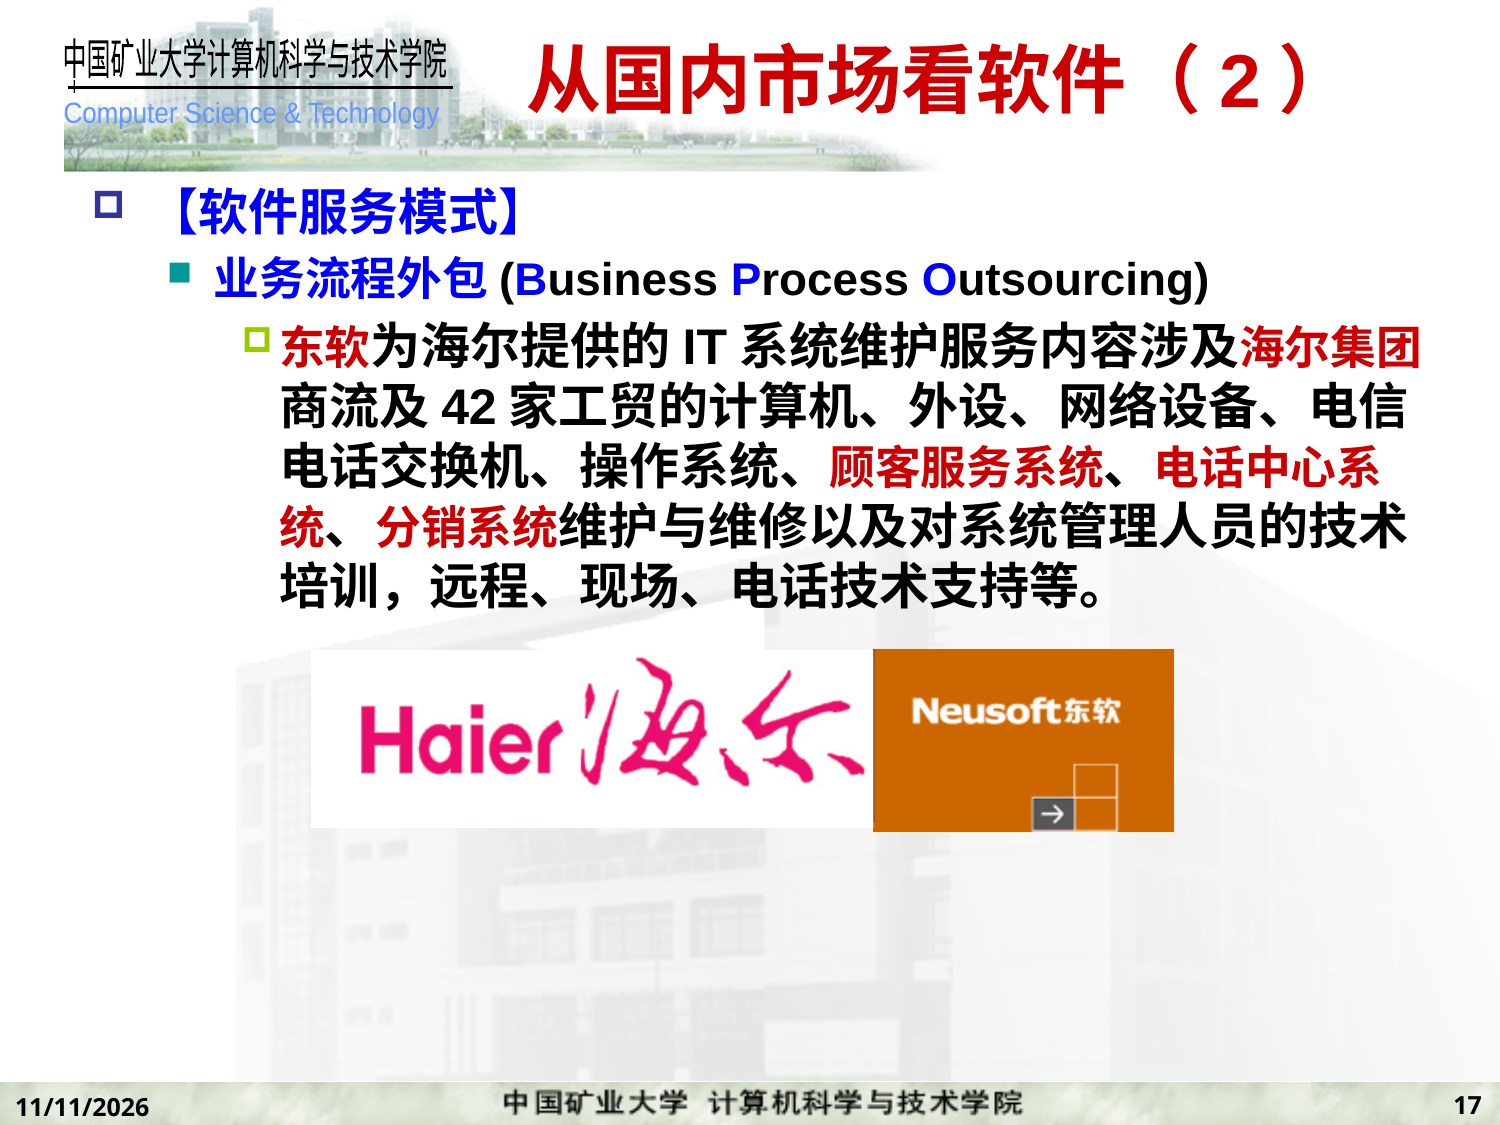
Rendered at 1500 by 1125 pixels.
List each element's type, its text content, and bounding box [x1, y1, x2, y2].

picture [64, 0, 954, 175]
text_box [310, 649, 1174, 832]
title 从国内市场看软件（2） [478, 14, 1402, 141]
picture [67, 50, 73, 60]
picture [0, 1082, 1364, 1125]
slide_number 17 [1364, 1082, 1500, 1125]
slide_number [0, 1083, 313, 1125]
list 【软件服务模式】 业务流程外包(Business Process Outsourcing) 东软为海尔提供的IT系统维护服务内容涉及海尔集团商流及42家工贸的计算机、外设、网络设备、电信电话交换机、操作系统、顾客服务系统、电话中心系统、分销系统维护与维修以及对系统管理人员的技术培训，远程、现场、电话技术支持等。 [76, 172, 1438, 1076]
picture [76, 50, 82, 60]
